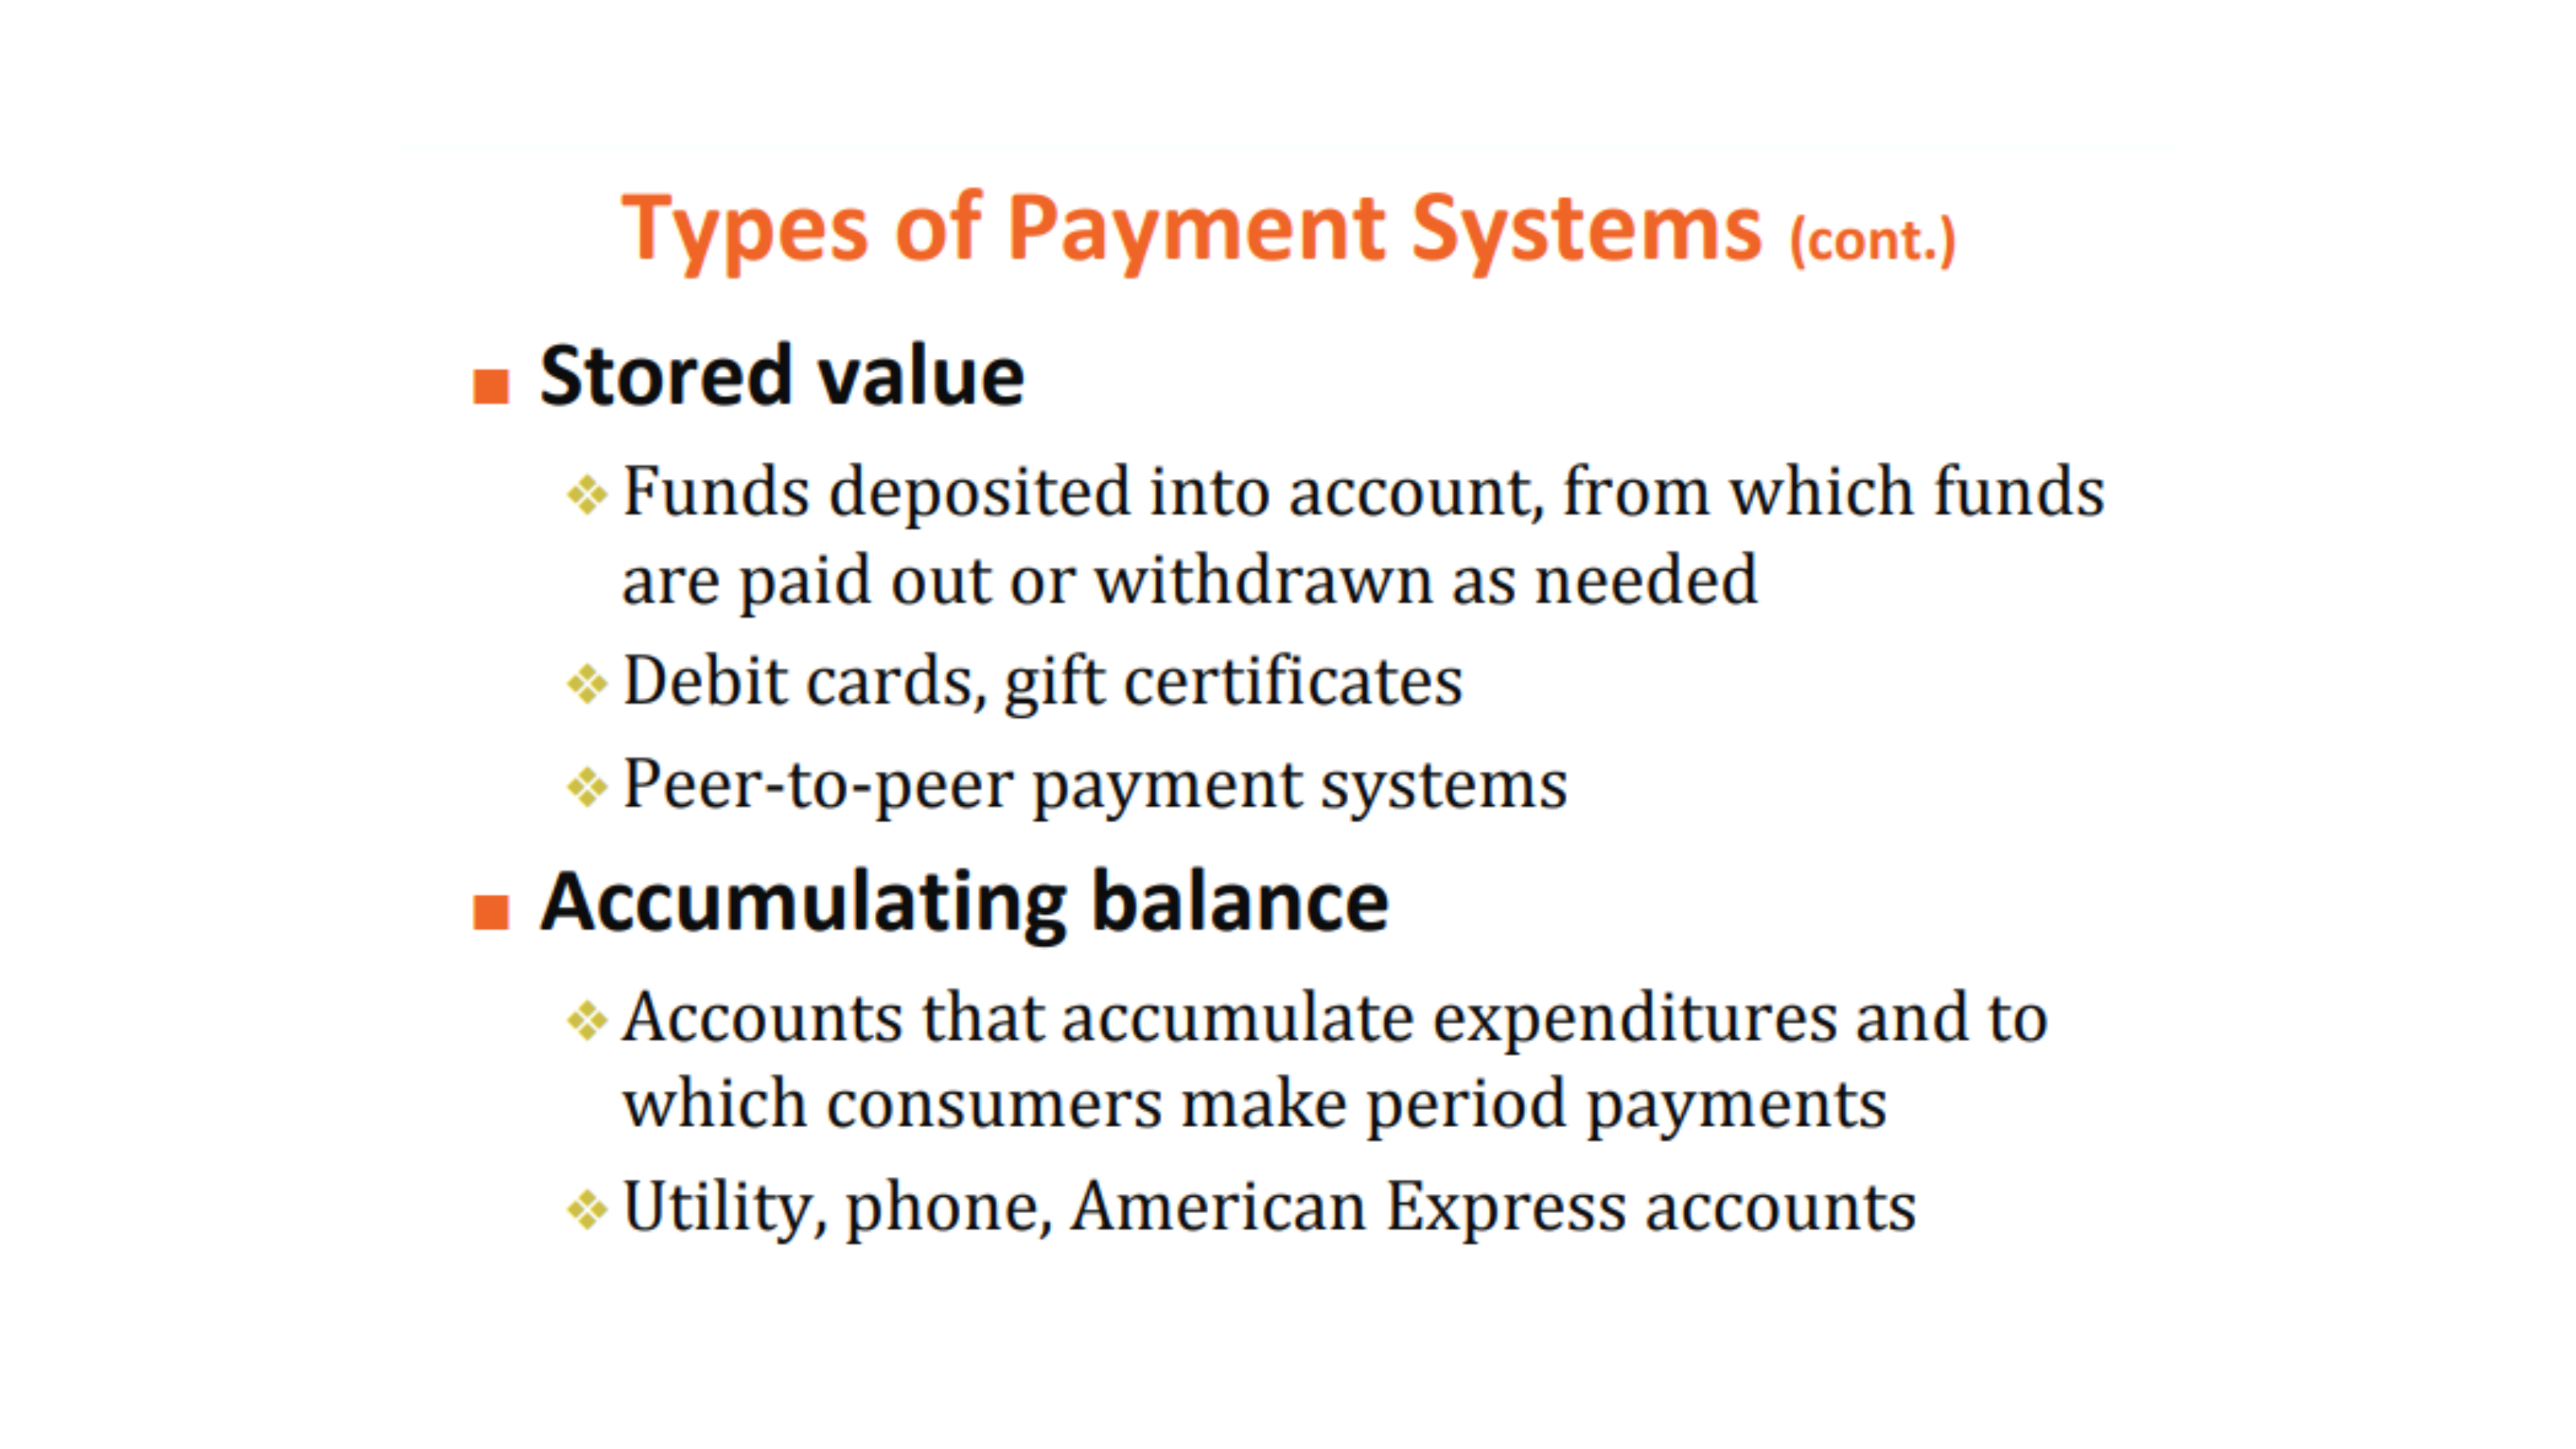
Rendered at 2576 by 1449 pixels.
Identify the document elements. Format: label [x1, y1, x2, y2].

text_box [400, 144, 2176, 1304]
